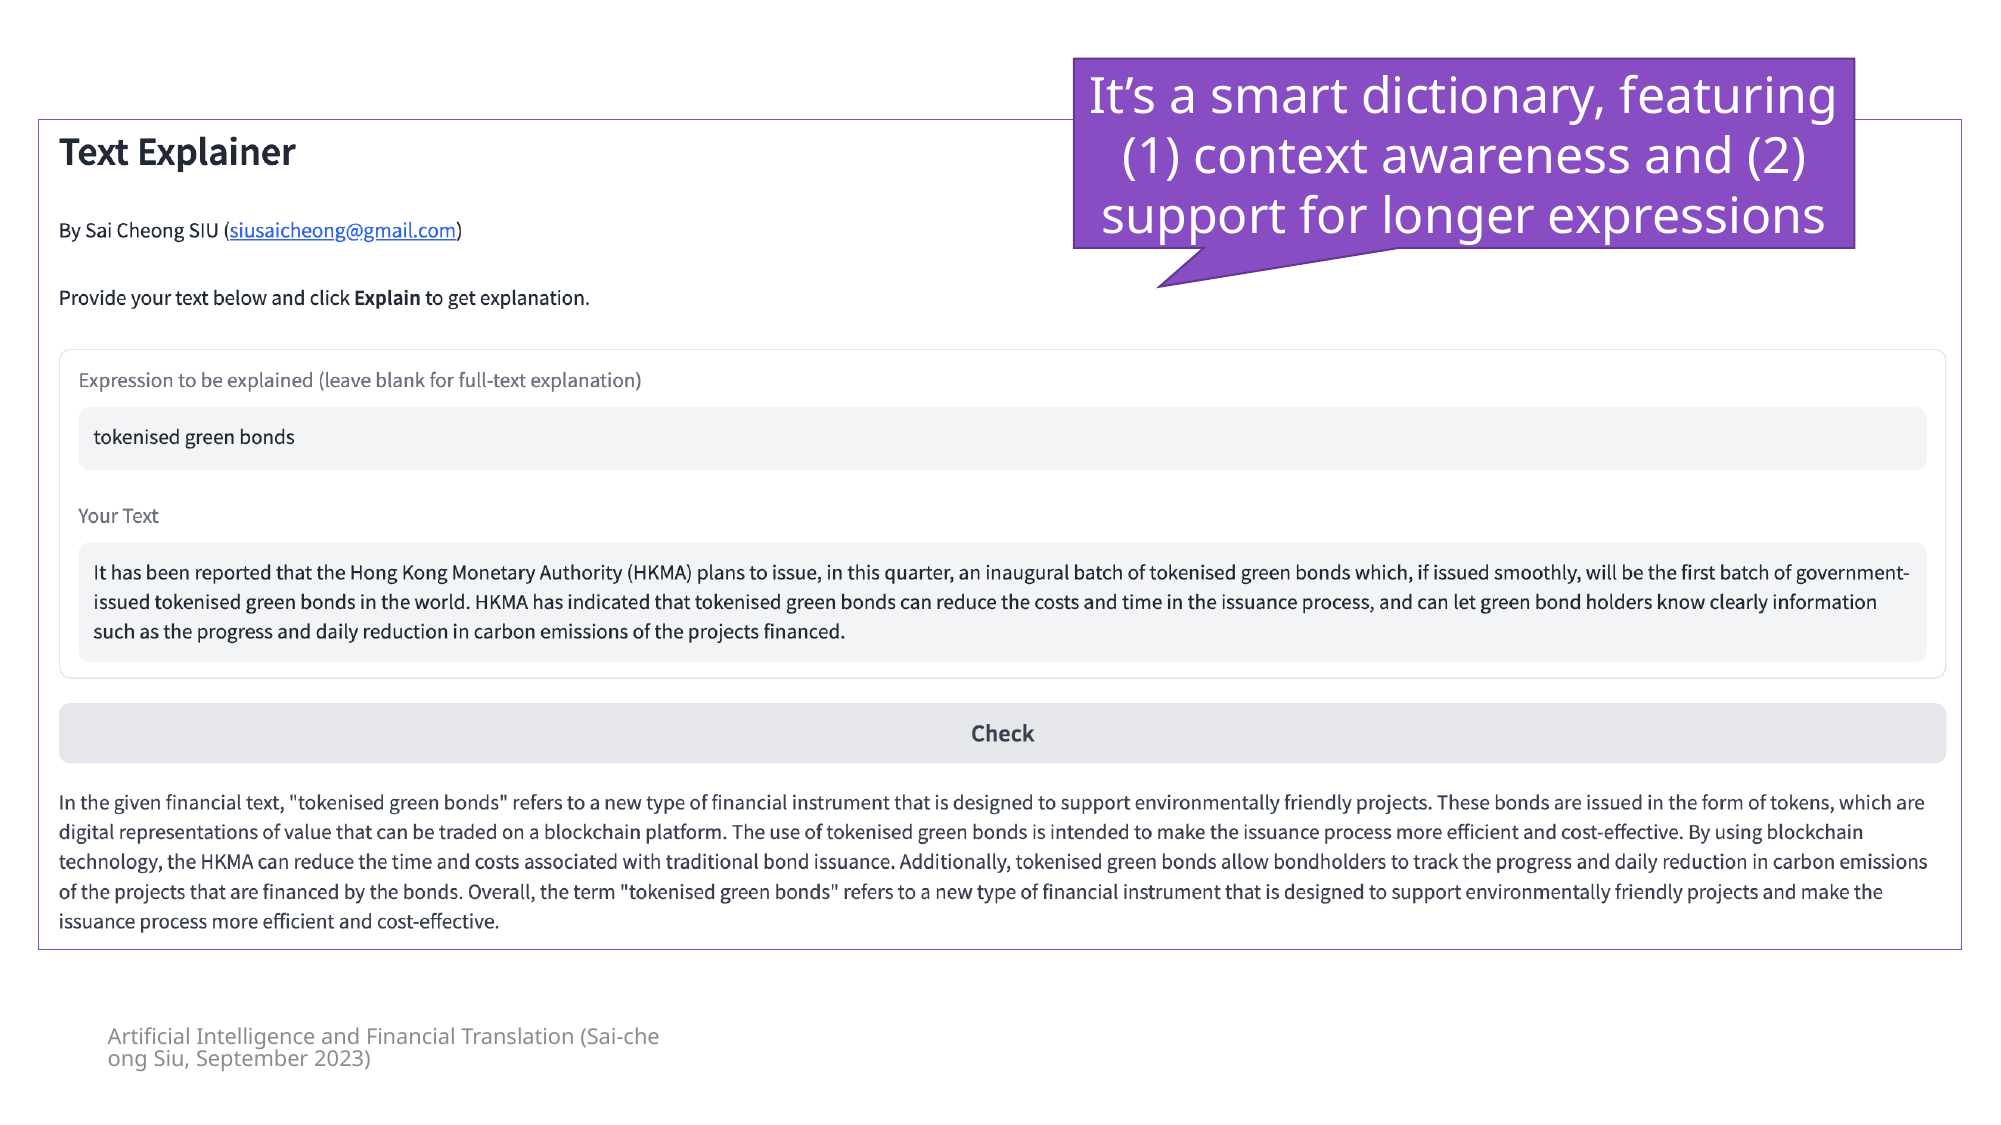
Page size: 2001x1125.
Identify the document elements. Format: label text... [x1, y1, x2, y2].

picture [38, 119, 1962, 950]
footer Artificial Intelligence and Financial Translation (Sai-cheong Siu, September 2023) [92, 1007, 685, 1068]
text_box It’s a smart dictionary, featuring (1) context awareness and (2) support for longer expressions [1072, 57, 1856, 119]
